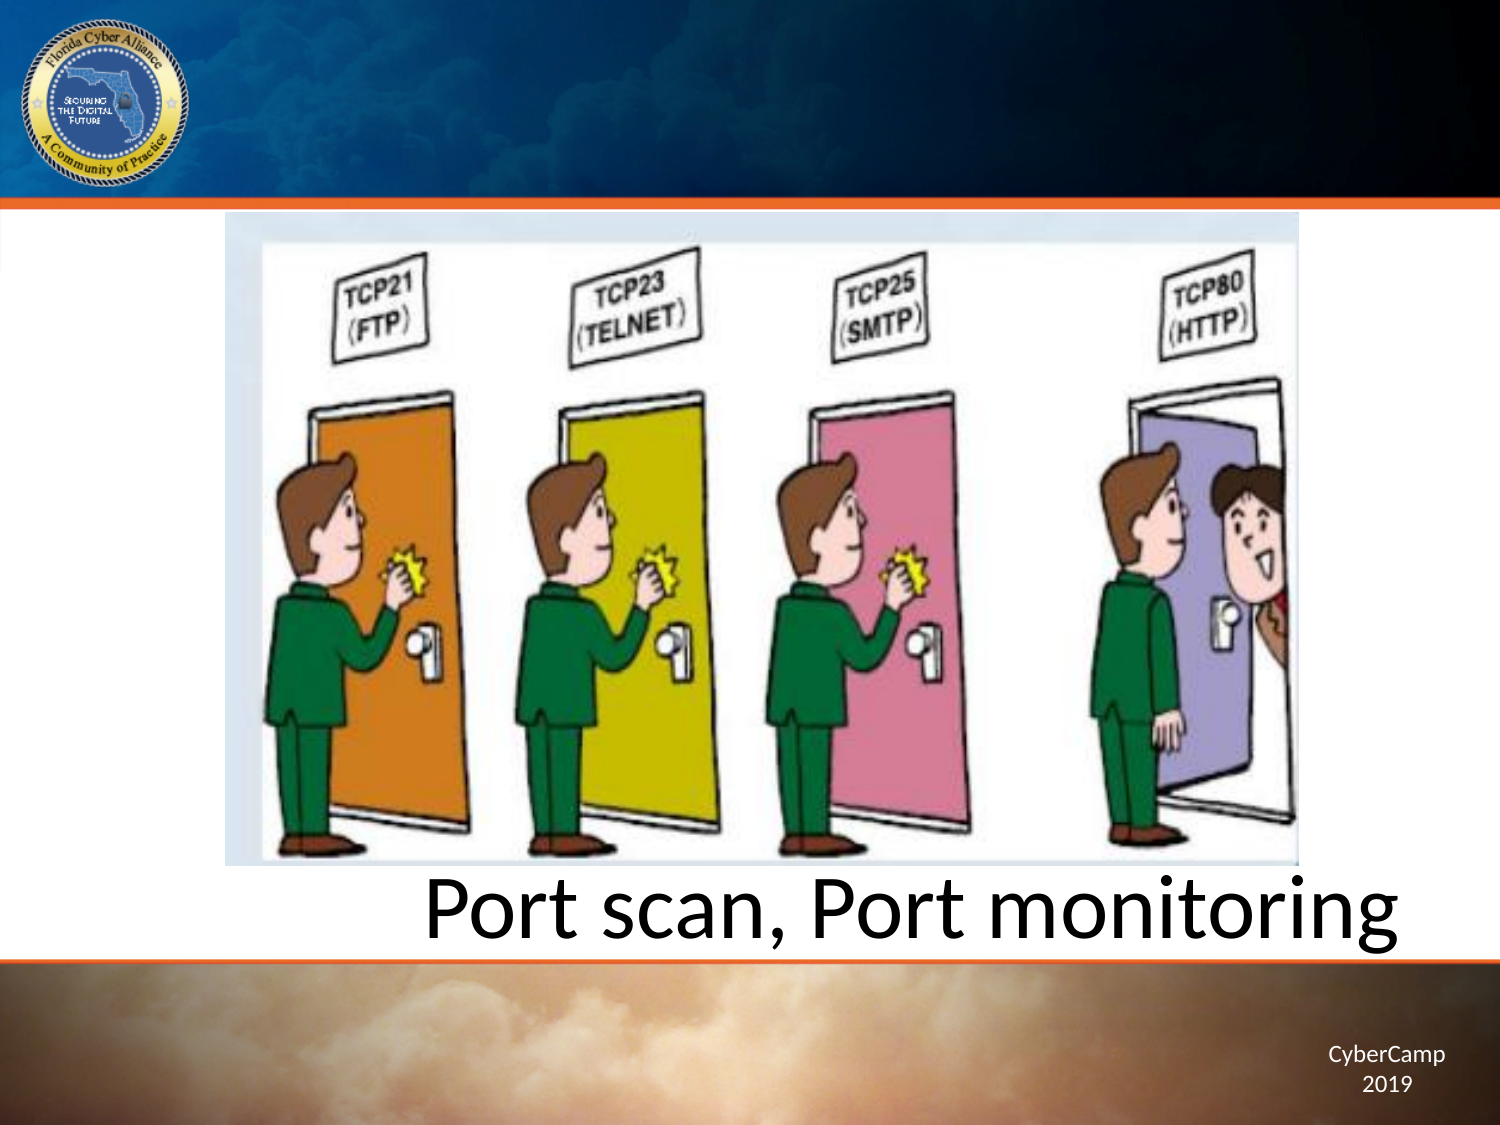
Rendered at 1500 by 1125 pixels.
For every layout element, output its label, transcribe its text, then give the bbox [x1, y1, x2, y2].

title Port scan, Port monitoring [324, 816, 1500, 988]
picture [0, 0, 1500, 867]
picture [0, 958, 1500, 1125]
